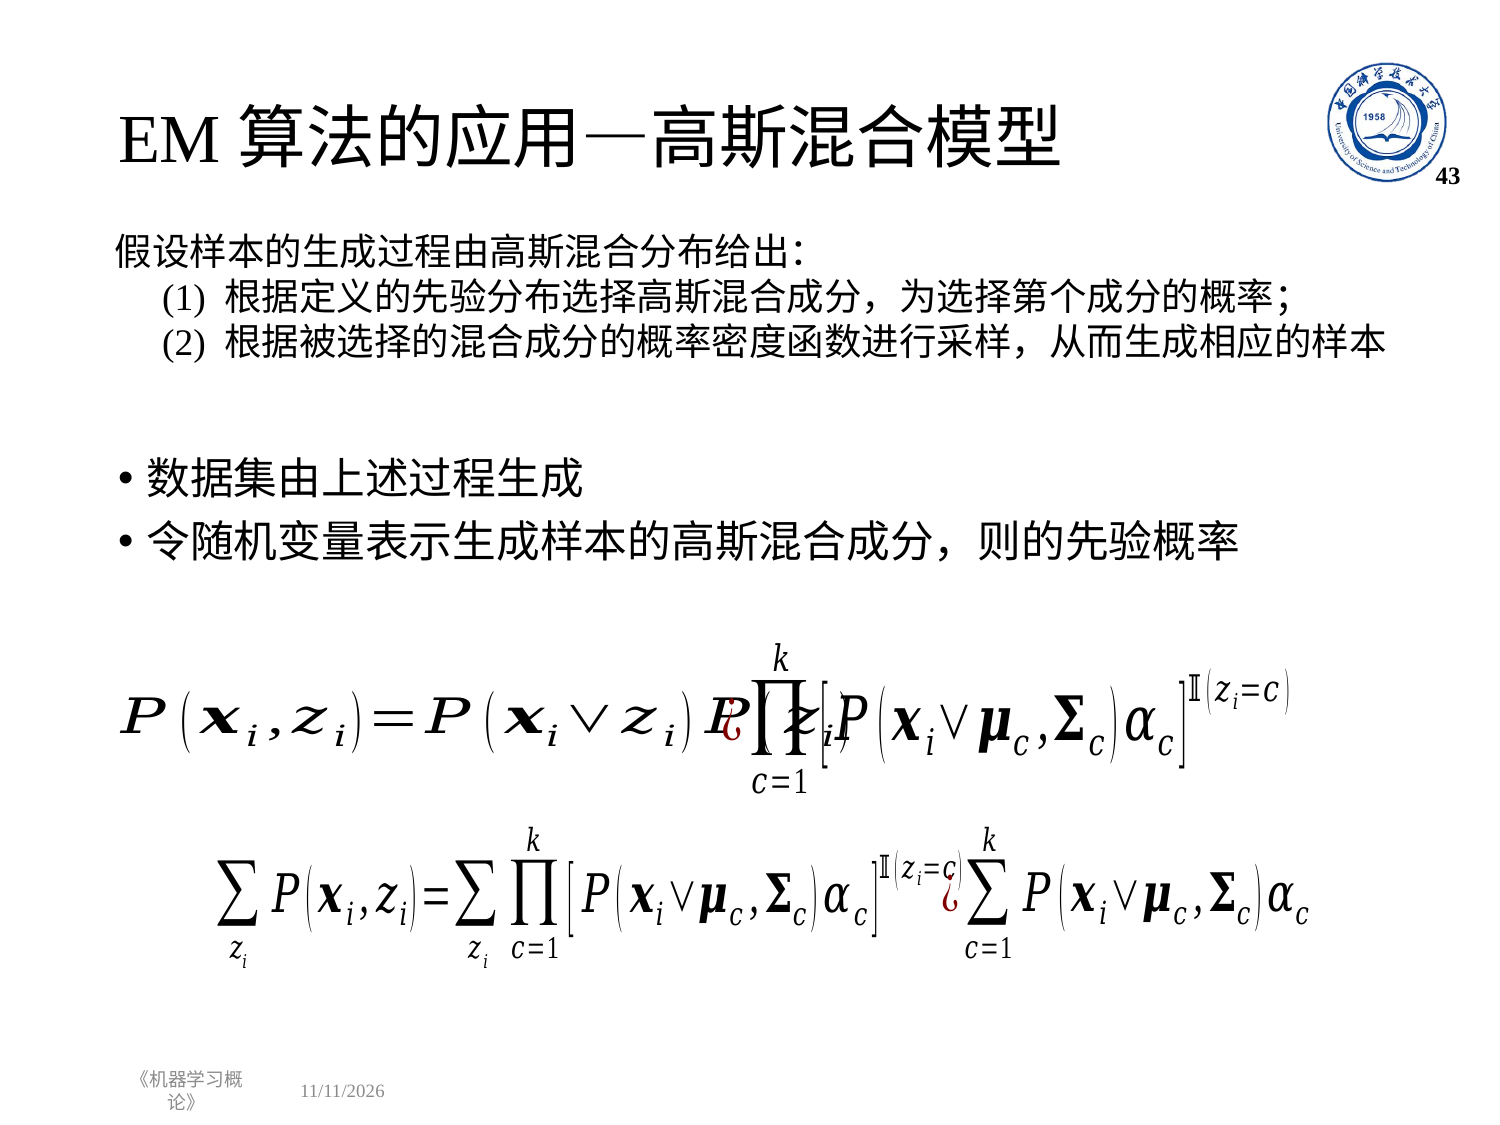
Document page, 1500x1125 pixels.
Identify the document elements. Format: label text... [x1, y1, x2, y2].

slide_number 43 [1372, 144, 1476, 205]
picture [1397, 59, 1450, 144]
footer 《机器学习概论》 [104, 1068, 270, 1113]
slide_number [285, 1068, 422, 1113]
title EM算法的应用—高斯混合模型 [103, 59, 1397, 221]
